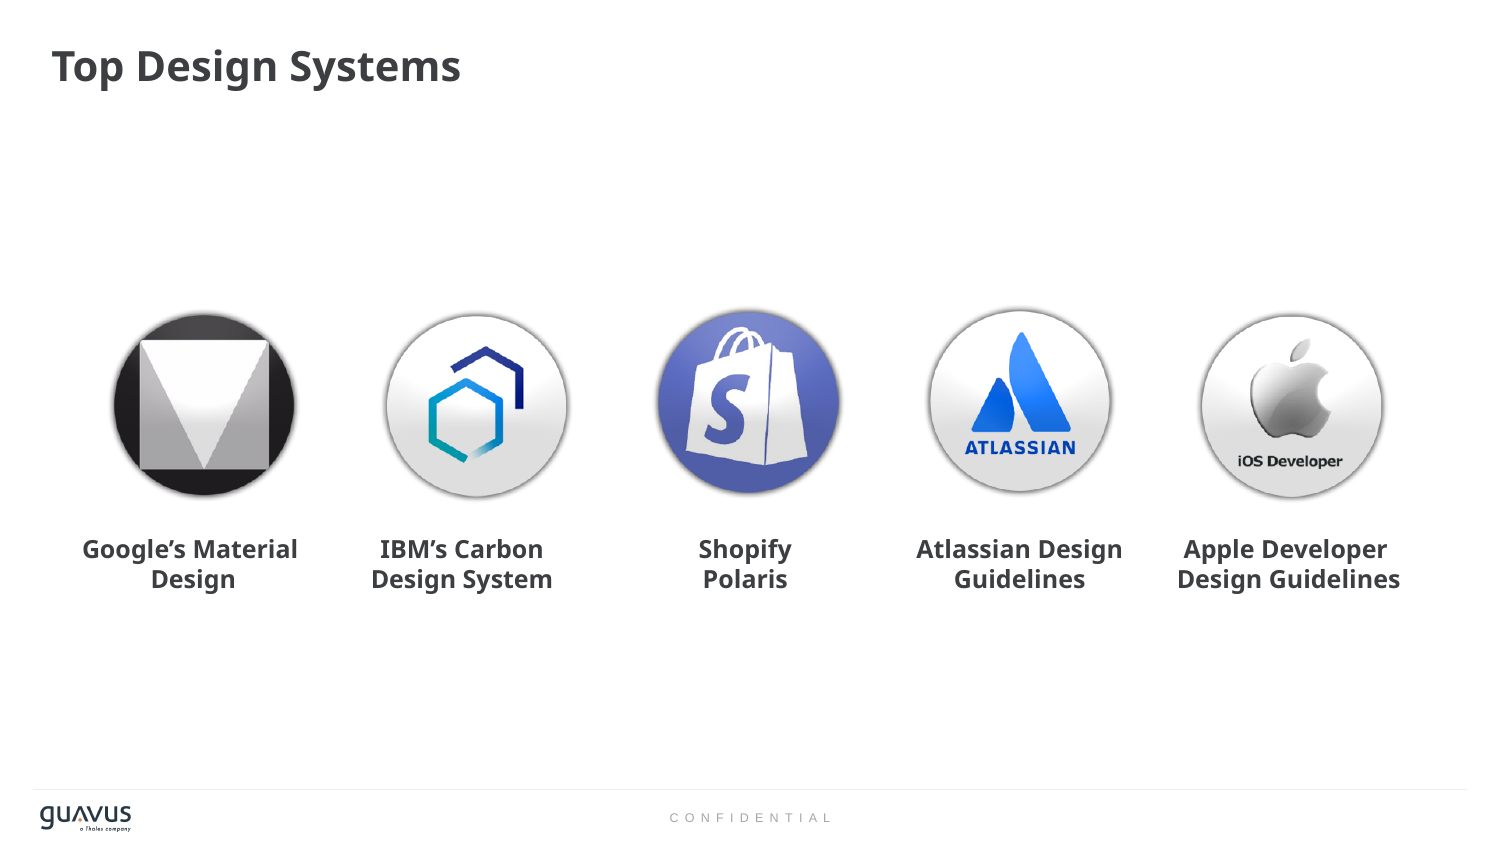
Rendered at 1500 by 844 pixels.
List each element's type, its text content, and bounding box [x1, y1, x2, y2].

title Top Design Systems [43, 7, 1468, 128]
text_box IBM’s Carbon Design System [356, 526, 569, 602]
text_box Atlassian Design Guidelines [901, 526, 1139, 602]
text_box Google’s Material Design [67, 526, 320, 602]
picture [77, 276, 1413, 526]
text_box Shopify Polaris [683, 526, 807, 602]
picture [27, 796, 146, 841]
text_box Apple Developer Design Guidelines [1162, 526, 1416, 602]
